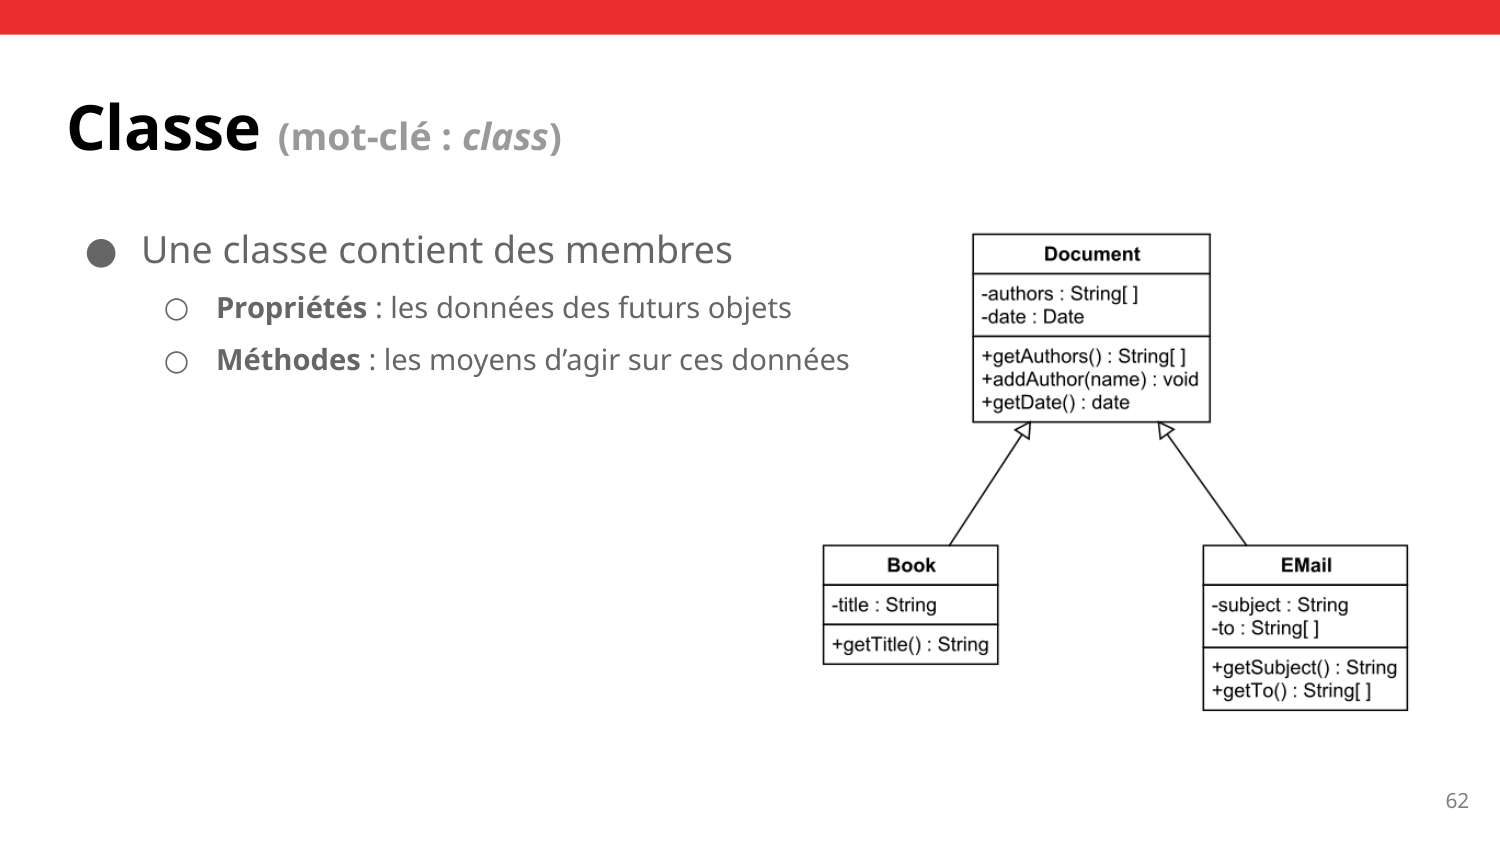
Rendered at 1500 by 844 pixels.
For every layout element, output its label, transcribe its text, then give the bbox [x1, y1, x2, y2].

slide_number ‹#› [1394, 769, 1484, 834]
picture [813, 225, 1419, 722]
title Classe (mot-clé : class) [51, 72, 1449, 176]
list Une classe contient des membres Propriétés : les données des futurs objets Méthodes : les moyens d’agir sur ces données [51, 189, 1449, 398]
